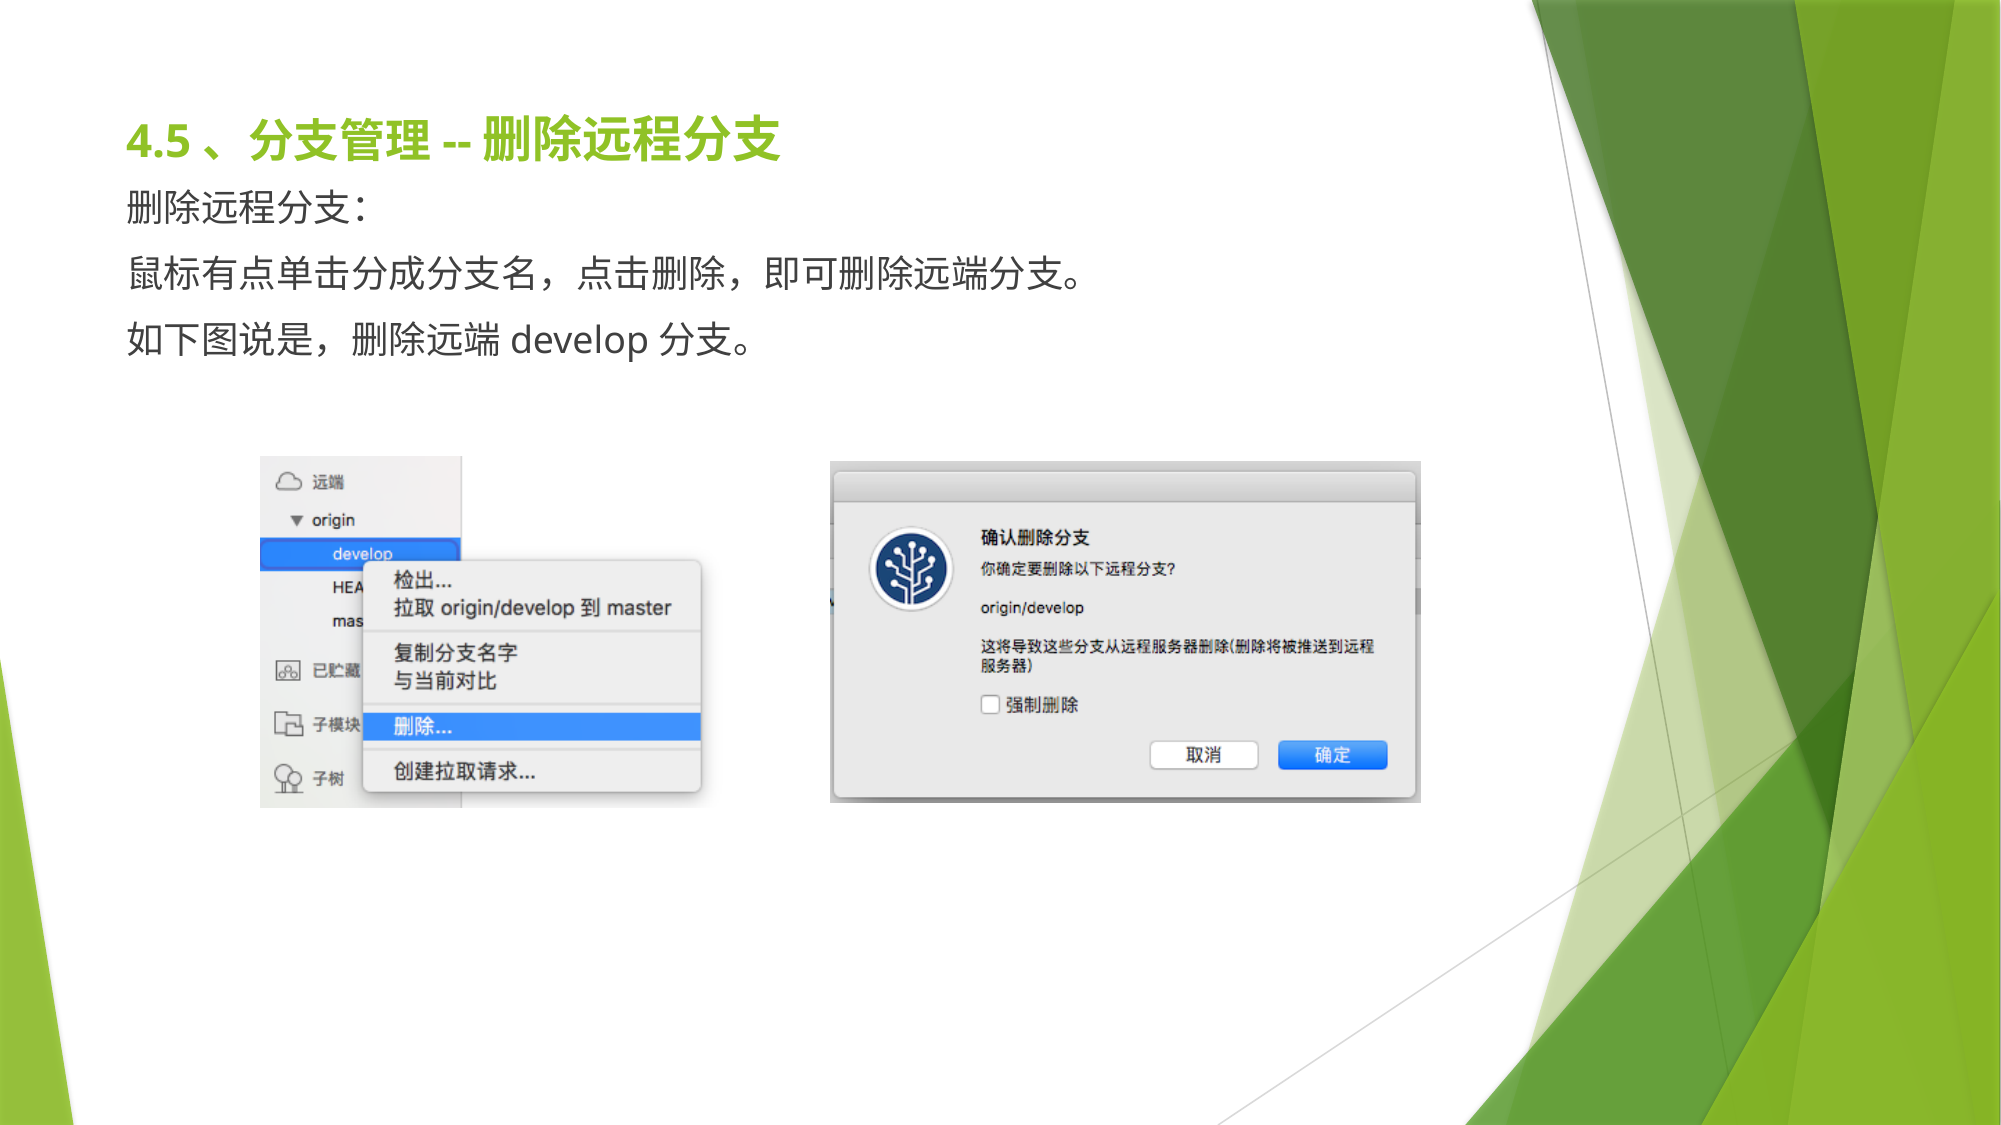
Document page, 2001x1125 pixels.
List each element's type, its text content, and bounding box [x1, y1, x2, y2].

picture [829, 460, 1422, 804]
list 删除远程分支： 鼠标有点单击分成分支名，点击删除，即可删除远端分支。 如下图说是，删除远端develop分支。 [111, 176, 1522, 992]
title 4.5、分支管理--删除远程分支 [111, 99, 1522, 176]
picture [259, 456, 731, 808]
